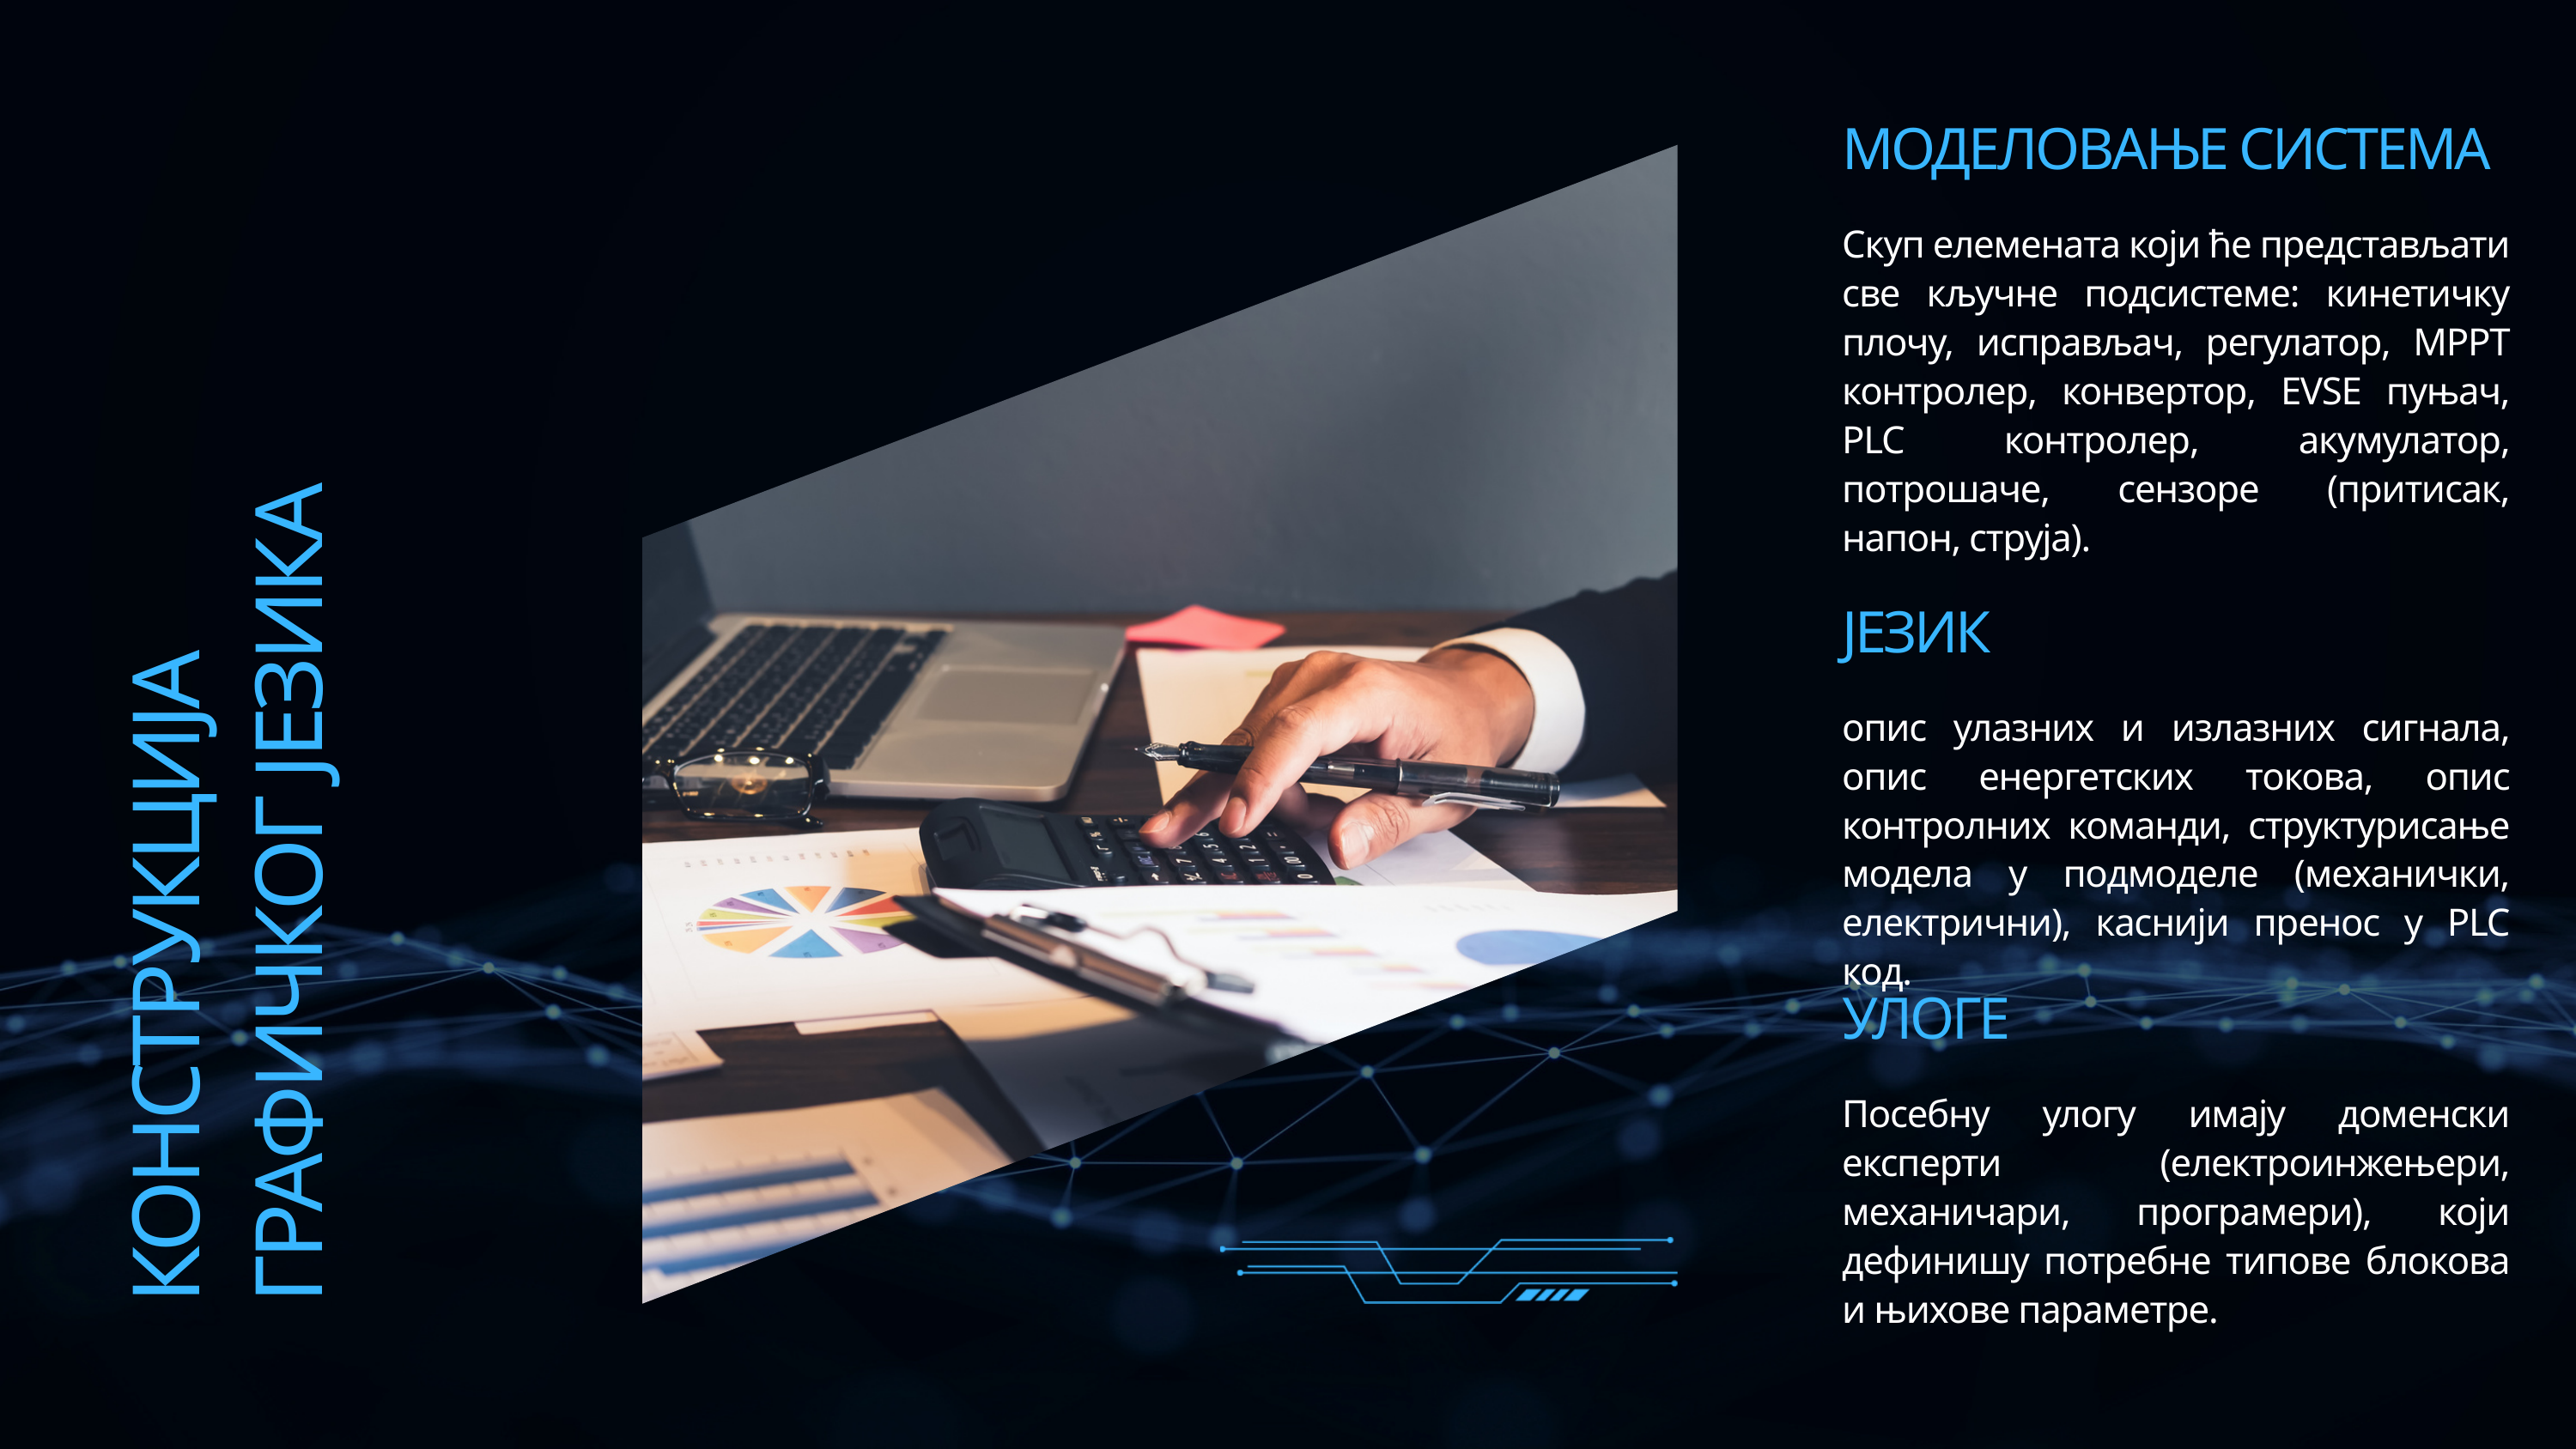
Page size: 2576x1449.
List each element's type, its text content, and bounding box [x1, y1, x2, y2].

text_box УЛОГЕ [1842, 974, 2125, 1051]
text_box МОДЕЛОВАЊЕ СИСТЕМА [1842, 105, 2510, 181]
text_box Скуп елемената који ће представљати све кључне подсистеме: кинетичку плочу, исправљач, регулатор, MPPT контролер, конвертор, EVSE пуњач, PLC контролер, акумулатор, потрошаче, сензоре (притисак, напон, струја). [1842, 216, 2510, 608]
text_box [0, 0, 2576, 1449]
text_box опис улазних и излазних сигнала, опис енергетских токова, опис контролних команди, структурисање модела у подмоделе (механички, електрични), каснији пренос у PLC код. [1842, 700, 2510, 993]
text_box Посебну улогу имају доменски експерти (електроинжењери, механичари, програмери), који дефинишу потребне типове блокова и њихове параметре. [1842, 1086, 2510, 1331]
text_box КОНСТРУКЦИЈА ГРАФИЧКОГ ЈЕЗИКА [95, 430, 341, 1304]
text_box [641, 144, 1678, 1304]
text_box ЈЕЗИК [1842, 588, 2125, 664]
